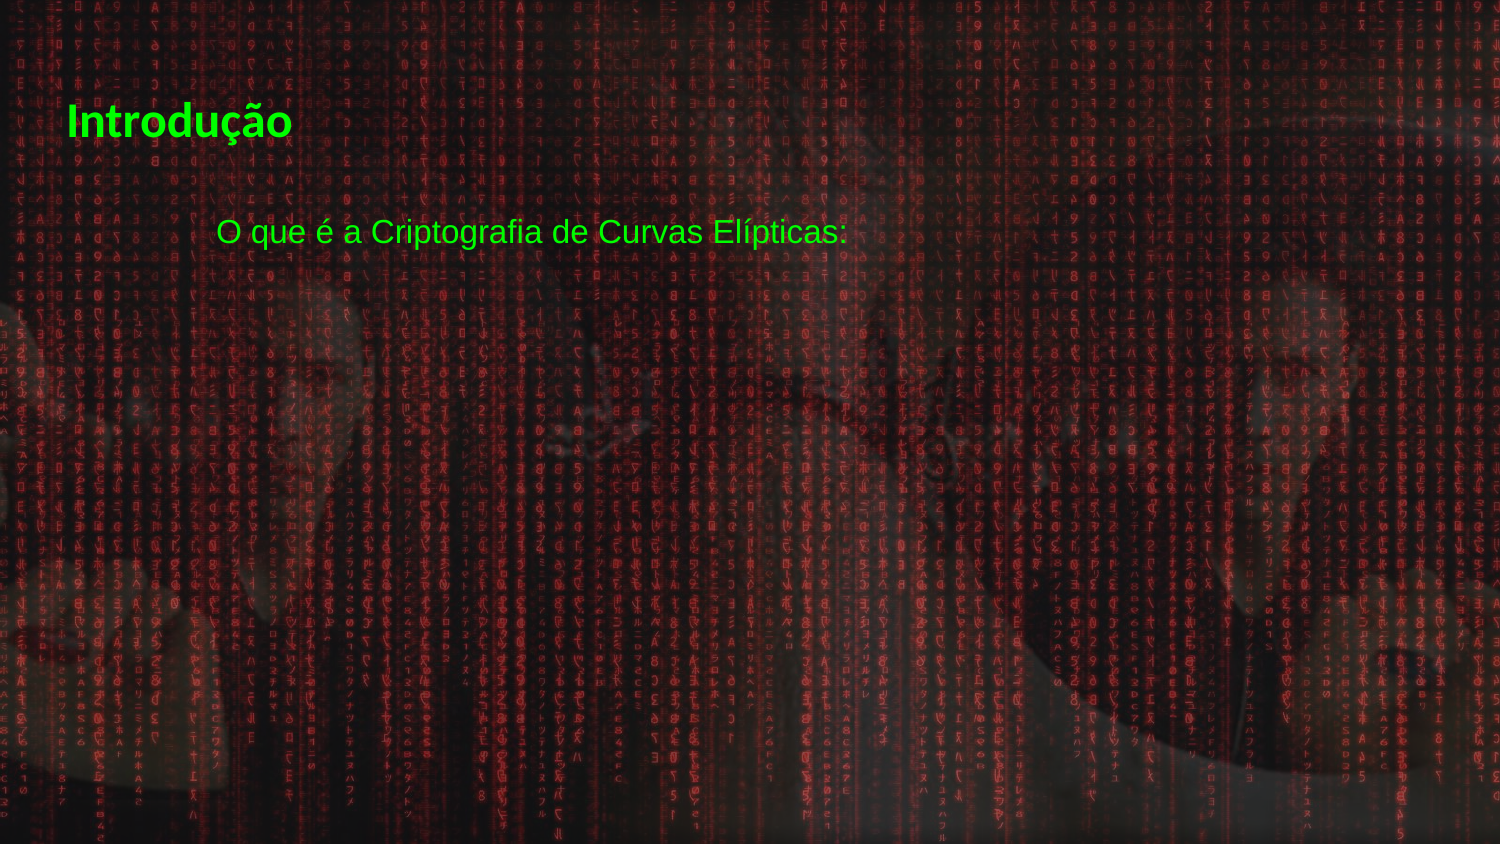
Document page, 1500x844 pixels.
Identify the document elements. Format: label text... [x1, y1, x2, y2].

list O que é a Criptografia de Curvas Elípticas: [51, 189, 1449, 750]
title Introdução [51, 72, 1449, 167]
